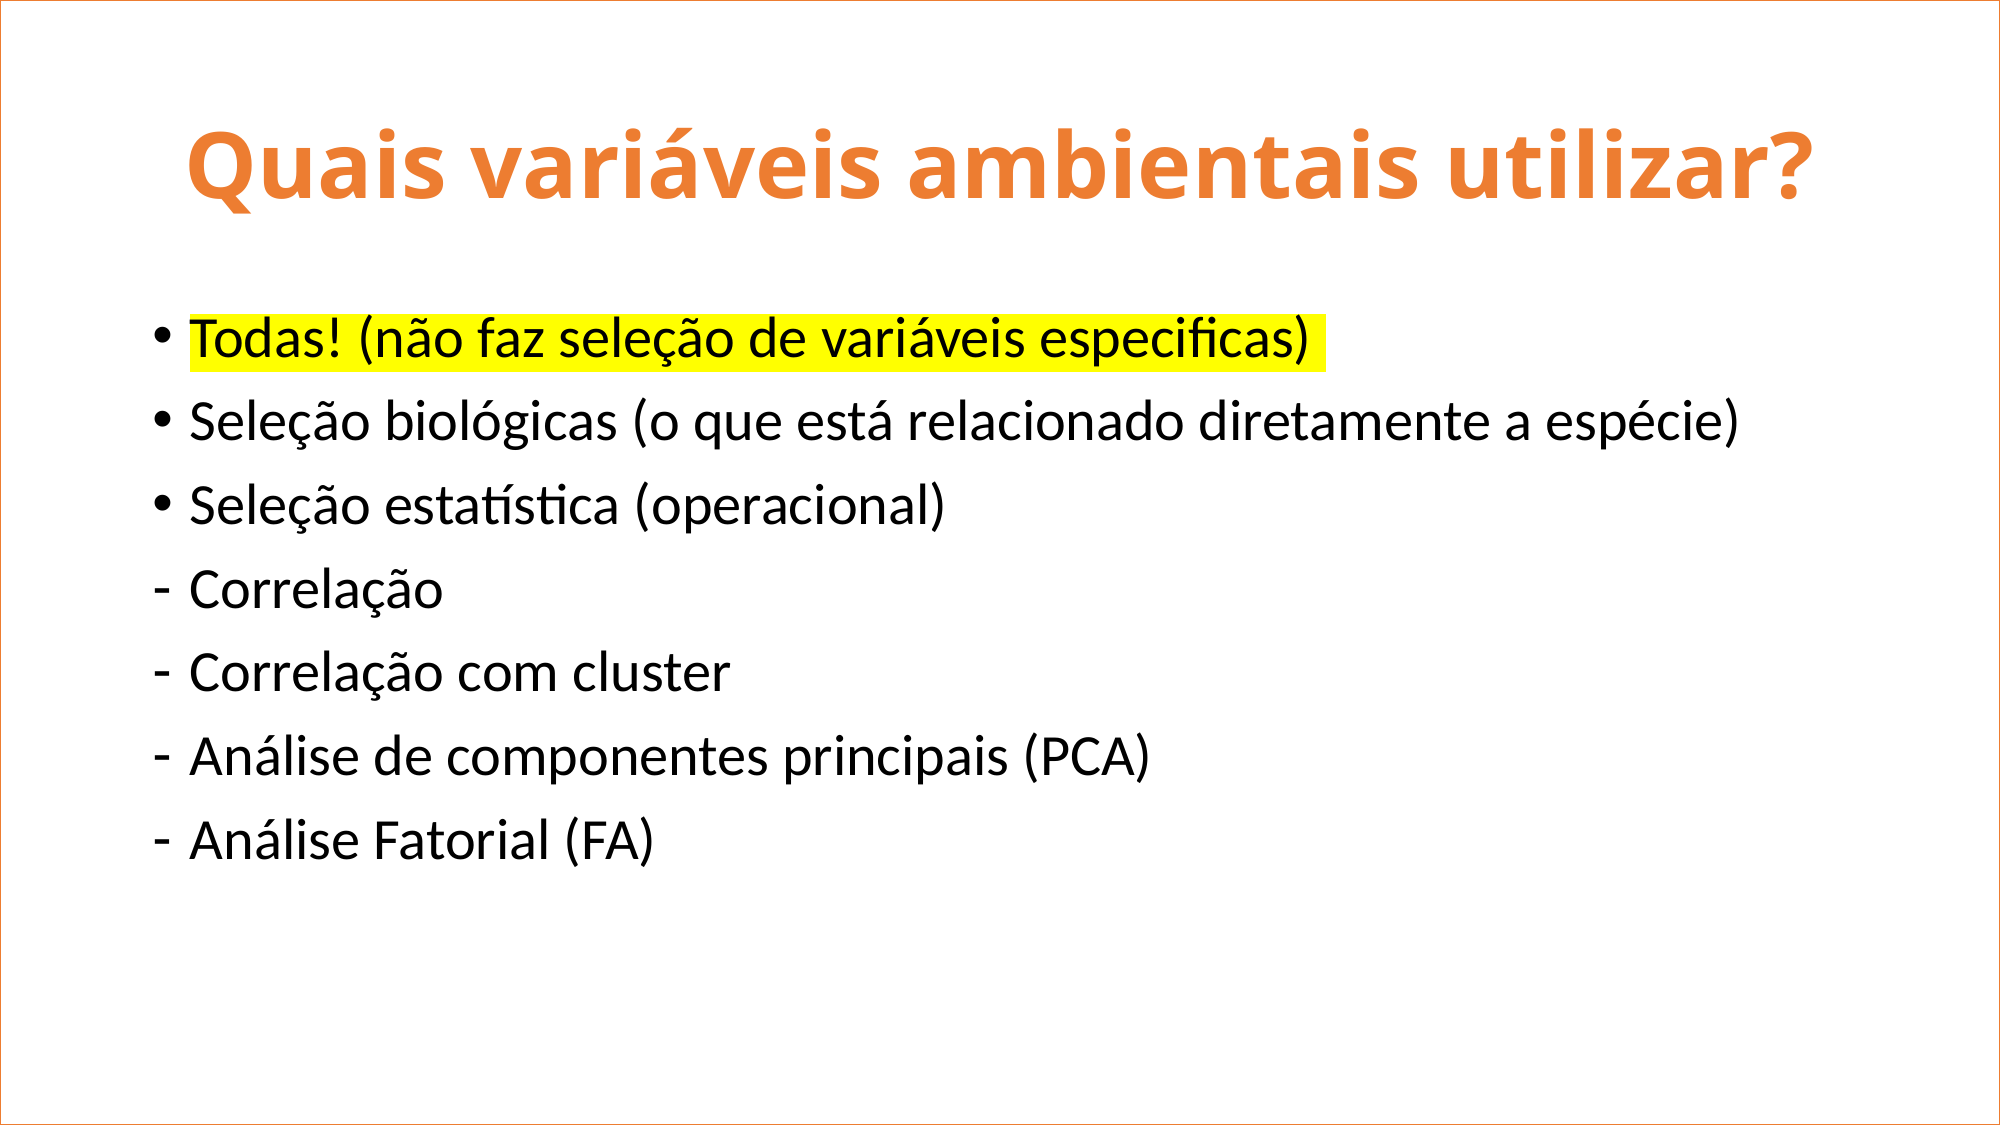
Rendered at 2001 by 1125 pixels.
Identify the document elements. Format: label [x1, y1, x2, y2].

text_box [0, 0, 2000, 1125]
